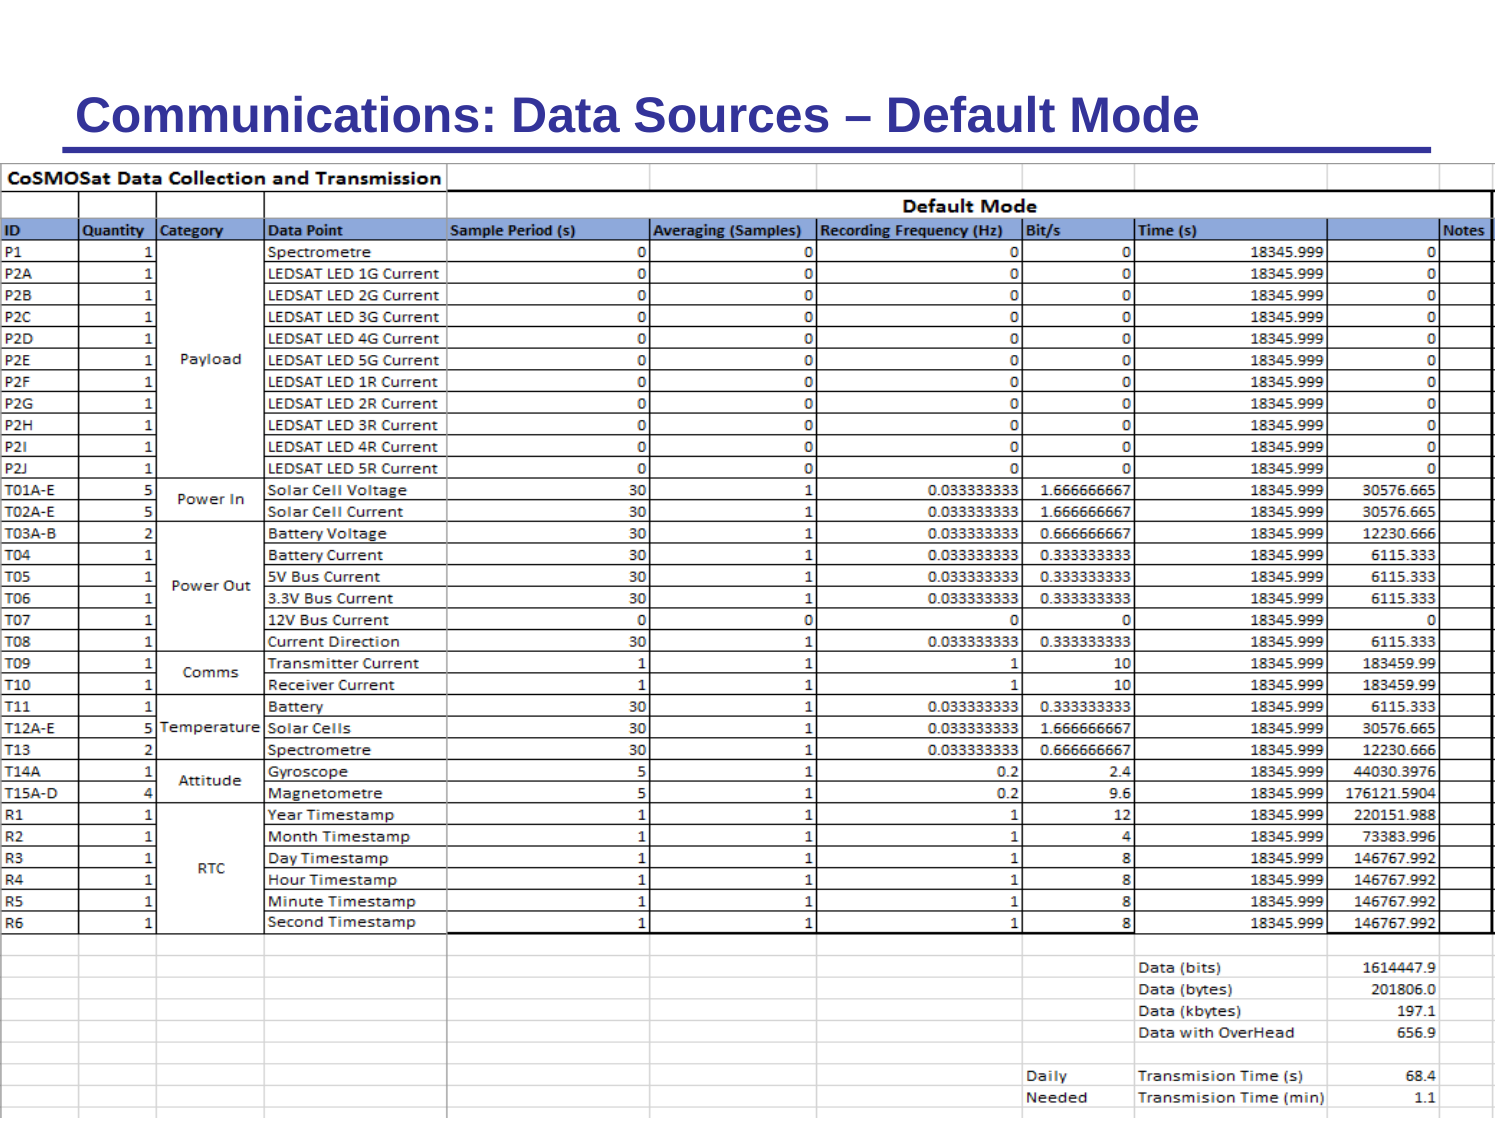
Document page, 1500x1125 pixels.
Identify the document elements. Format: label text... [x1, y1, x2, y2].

title Communications: Data Sources – Default Mode [72, 65, 1425, 160]
picture [0, 163, 1495, 1118]
